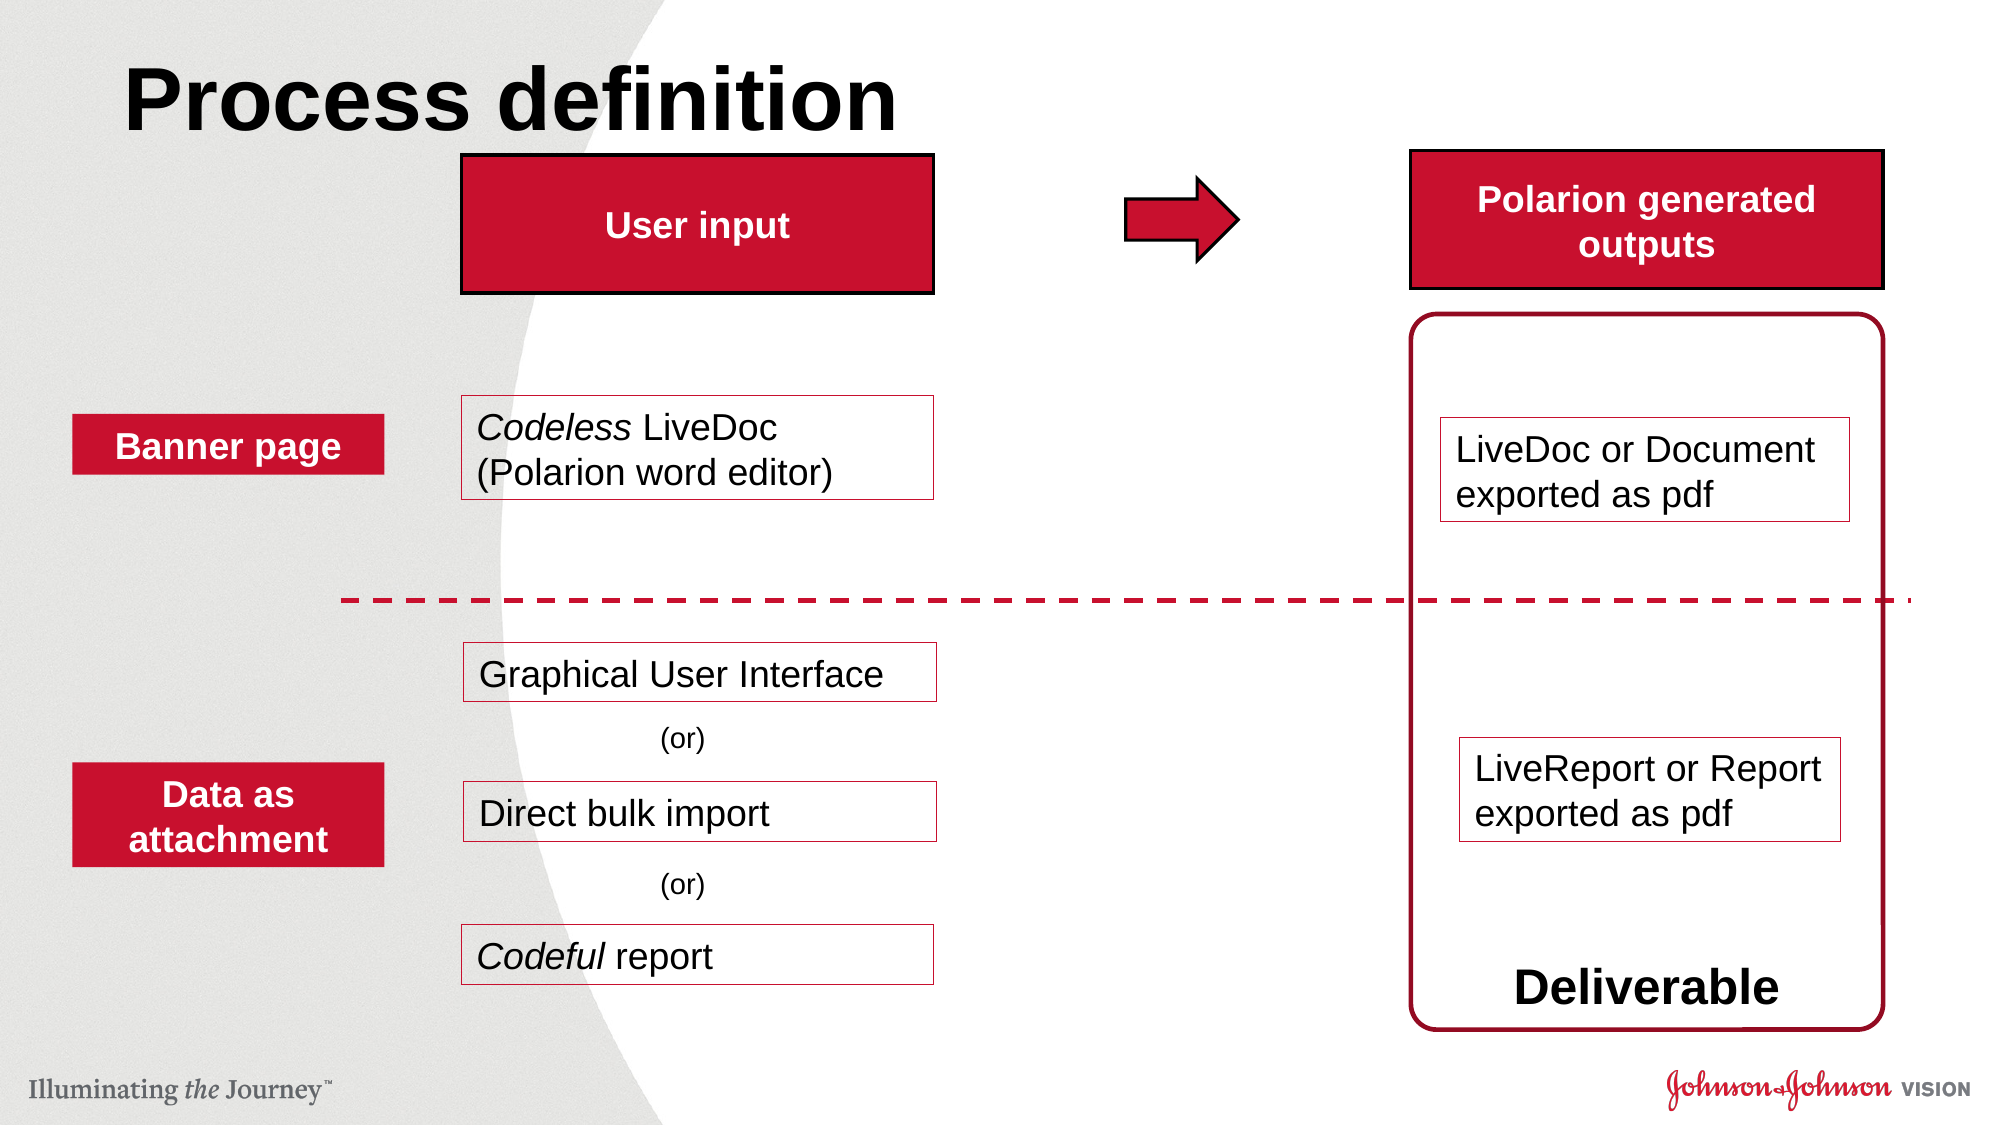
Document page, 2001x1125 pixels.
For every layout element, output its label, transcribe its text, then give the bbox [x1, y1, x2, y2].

text_box Codeful report [461, 924, 934, 985]
text_box Direct bulk import [463, 781, 937, 842]
text_box [1124, 176, 1240, 264]
picture [1665, 1067, 1972, 1113]
text_box Banner page [71, 413, 385, 476]
title Process definition [108, 25, 1892, 164]
text_box Graphical User Interface [463, 642, 937, 702]
text_box Deliverable [1409, 312, 1885, 600]
text_box (or) [645, 711, 755, 762]
text_box Data as attachment [71, 761, 385, 868]
text_box Codeless LiveDoc (Polarion word editor) [461, 395, 934, 500]
text_box (or) [645, 858, 755, 908]
text_box User input [460, 154, 935, 294]
text_box Polarion generated outputs [1410, 149, 1884, 290]
picture [0, 0, 667, 1125]
text_box Deliverable [1409, 601, 1885, 1031]
